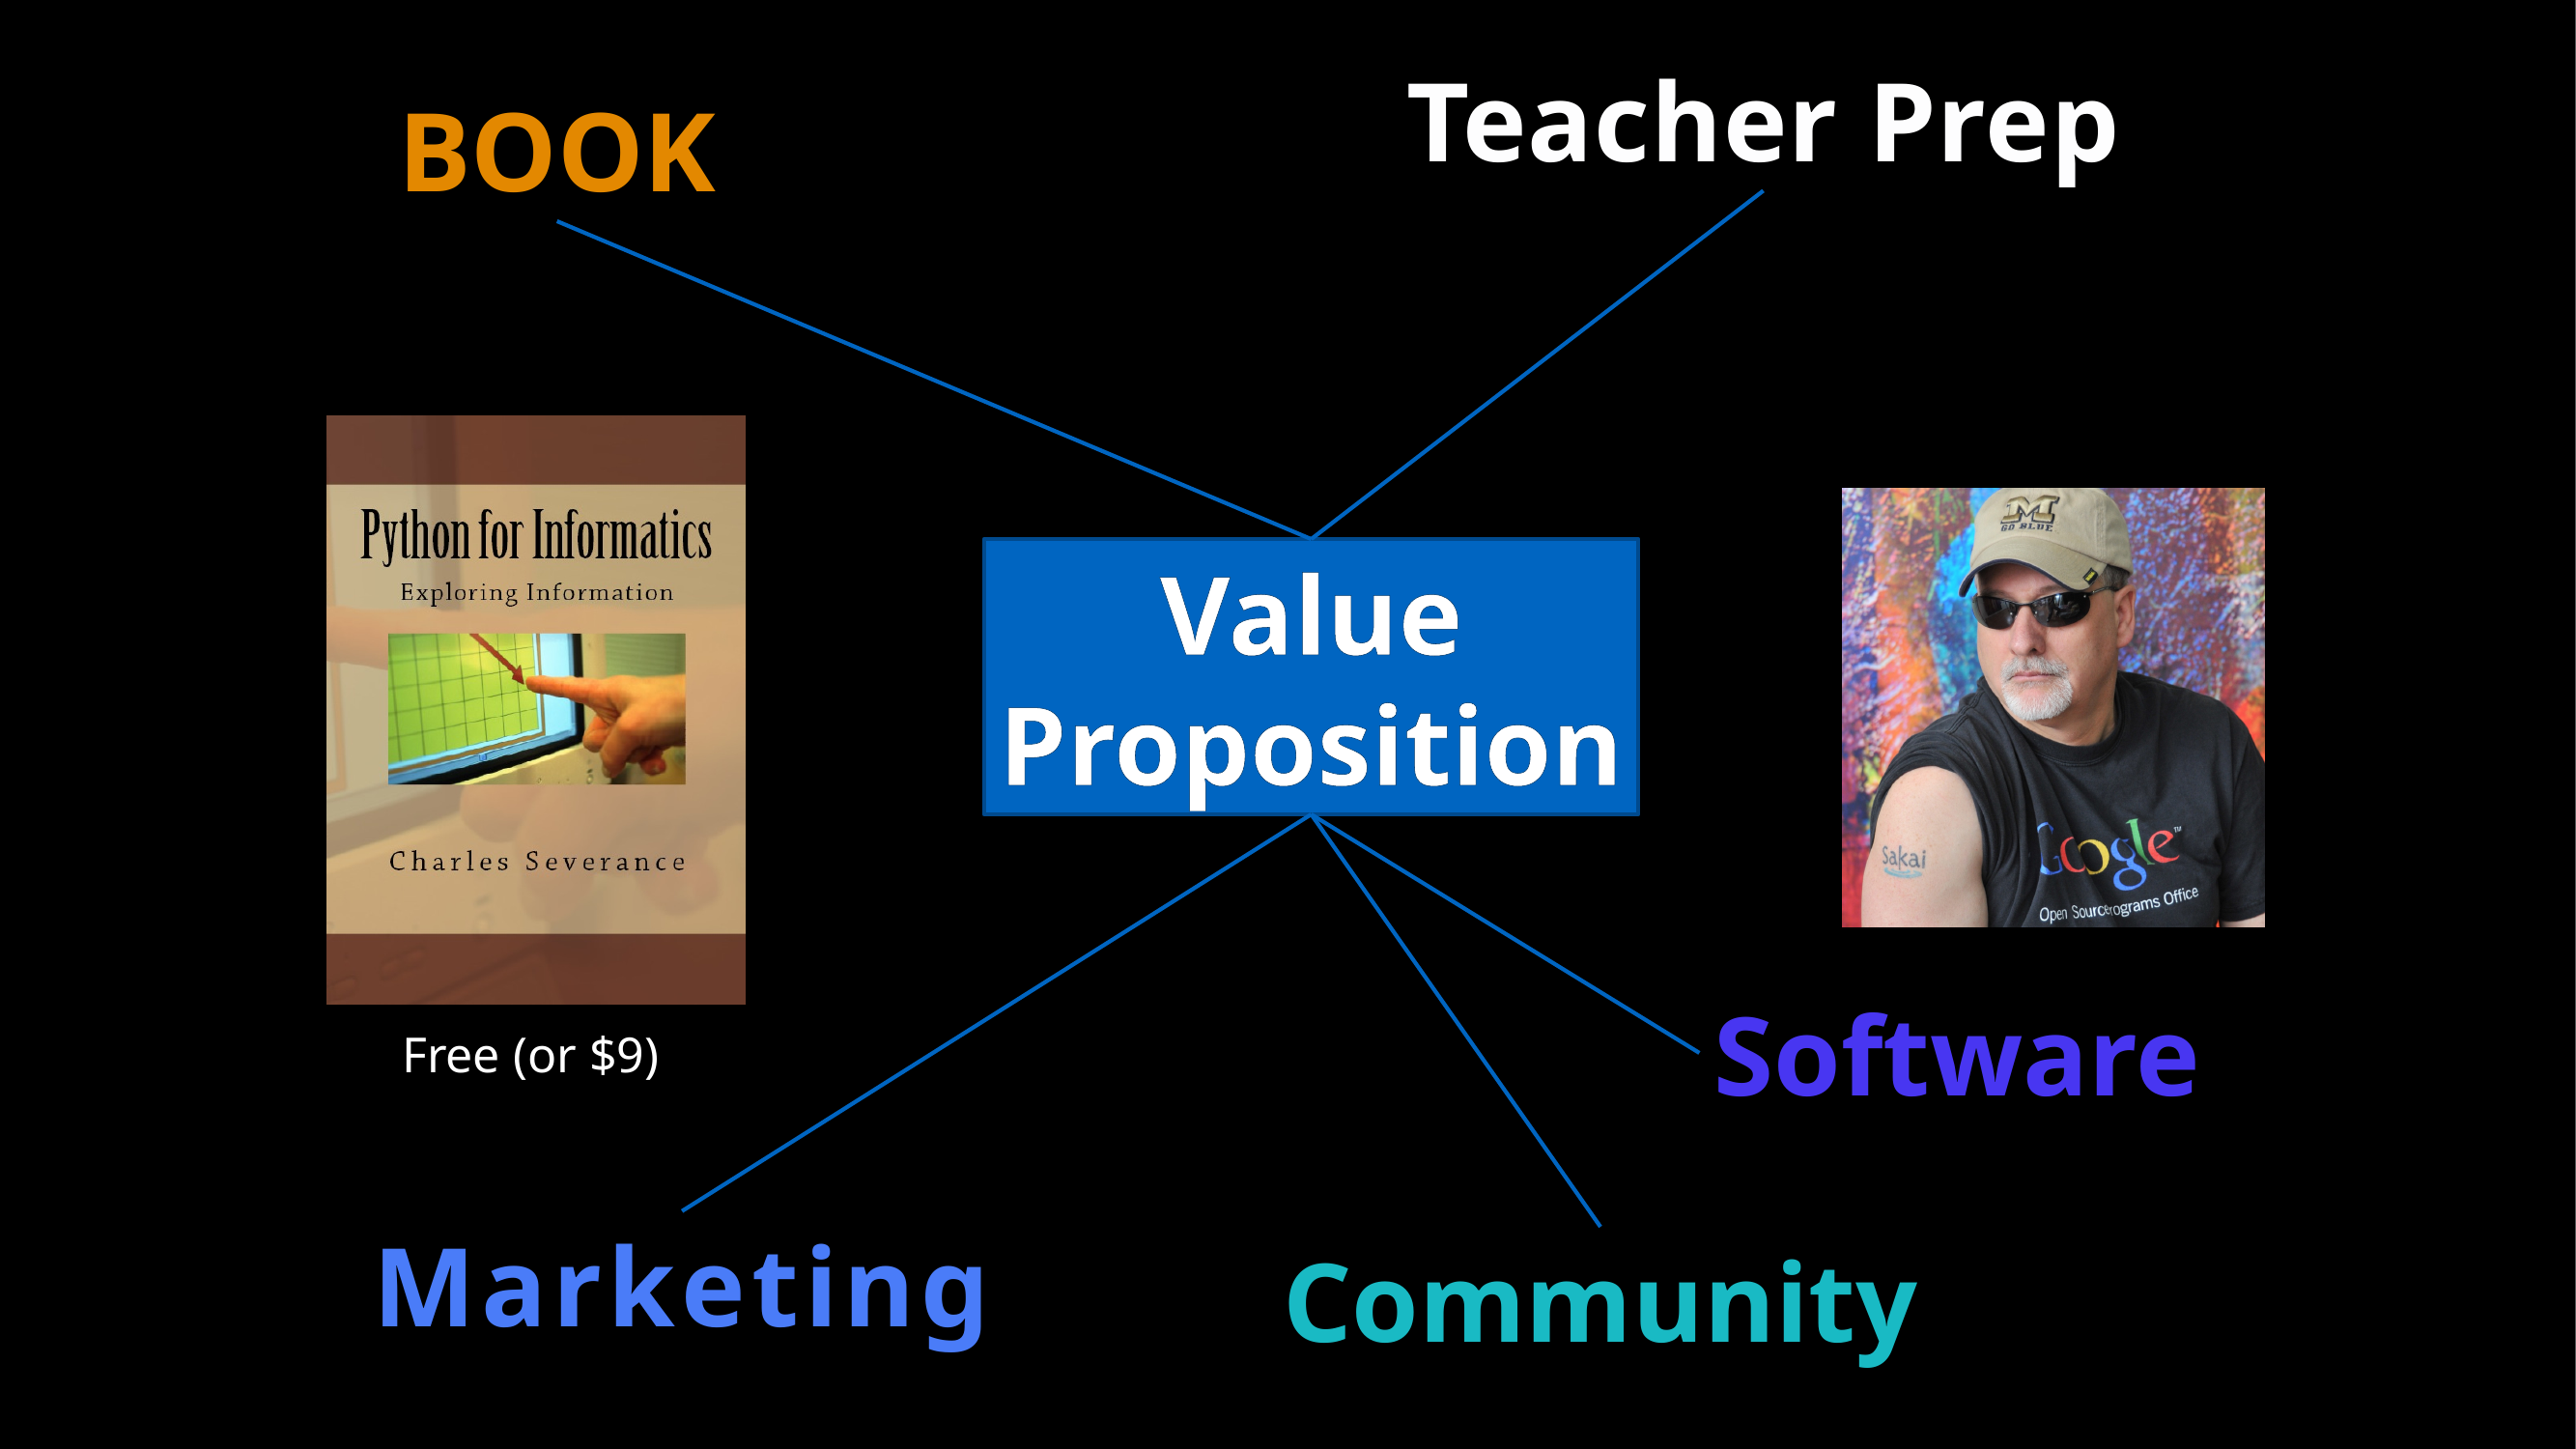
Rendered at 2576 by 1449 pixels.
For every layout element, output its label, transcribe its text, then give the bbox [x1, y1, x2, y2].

text_box Marketing [358, 1210, 1005, 1356]
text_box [556, 280, 1312, 540]
text_box Software [1992, 980, 2216, 1125]
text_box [1311, 249, 1764, 540]
text_box Free (or $9) [387, 1017, 674, 1090]
picture [1842, 487, 2265, 927]
text_box Value Proposition [982, 540, 1640, 816]
picture [326, 415, 746, 1005]
text_box Book [382, 75, 731, 221]
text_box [1209, 926, 1992, 1432]
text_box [681, 926, 1209, 1211]
text_box Teacher Prep [1391, 45, 2136, 191]
